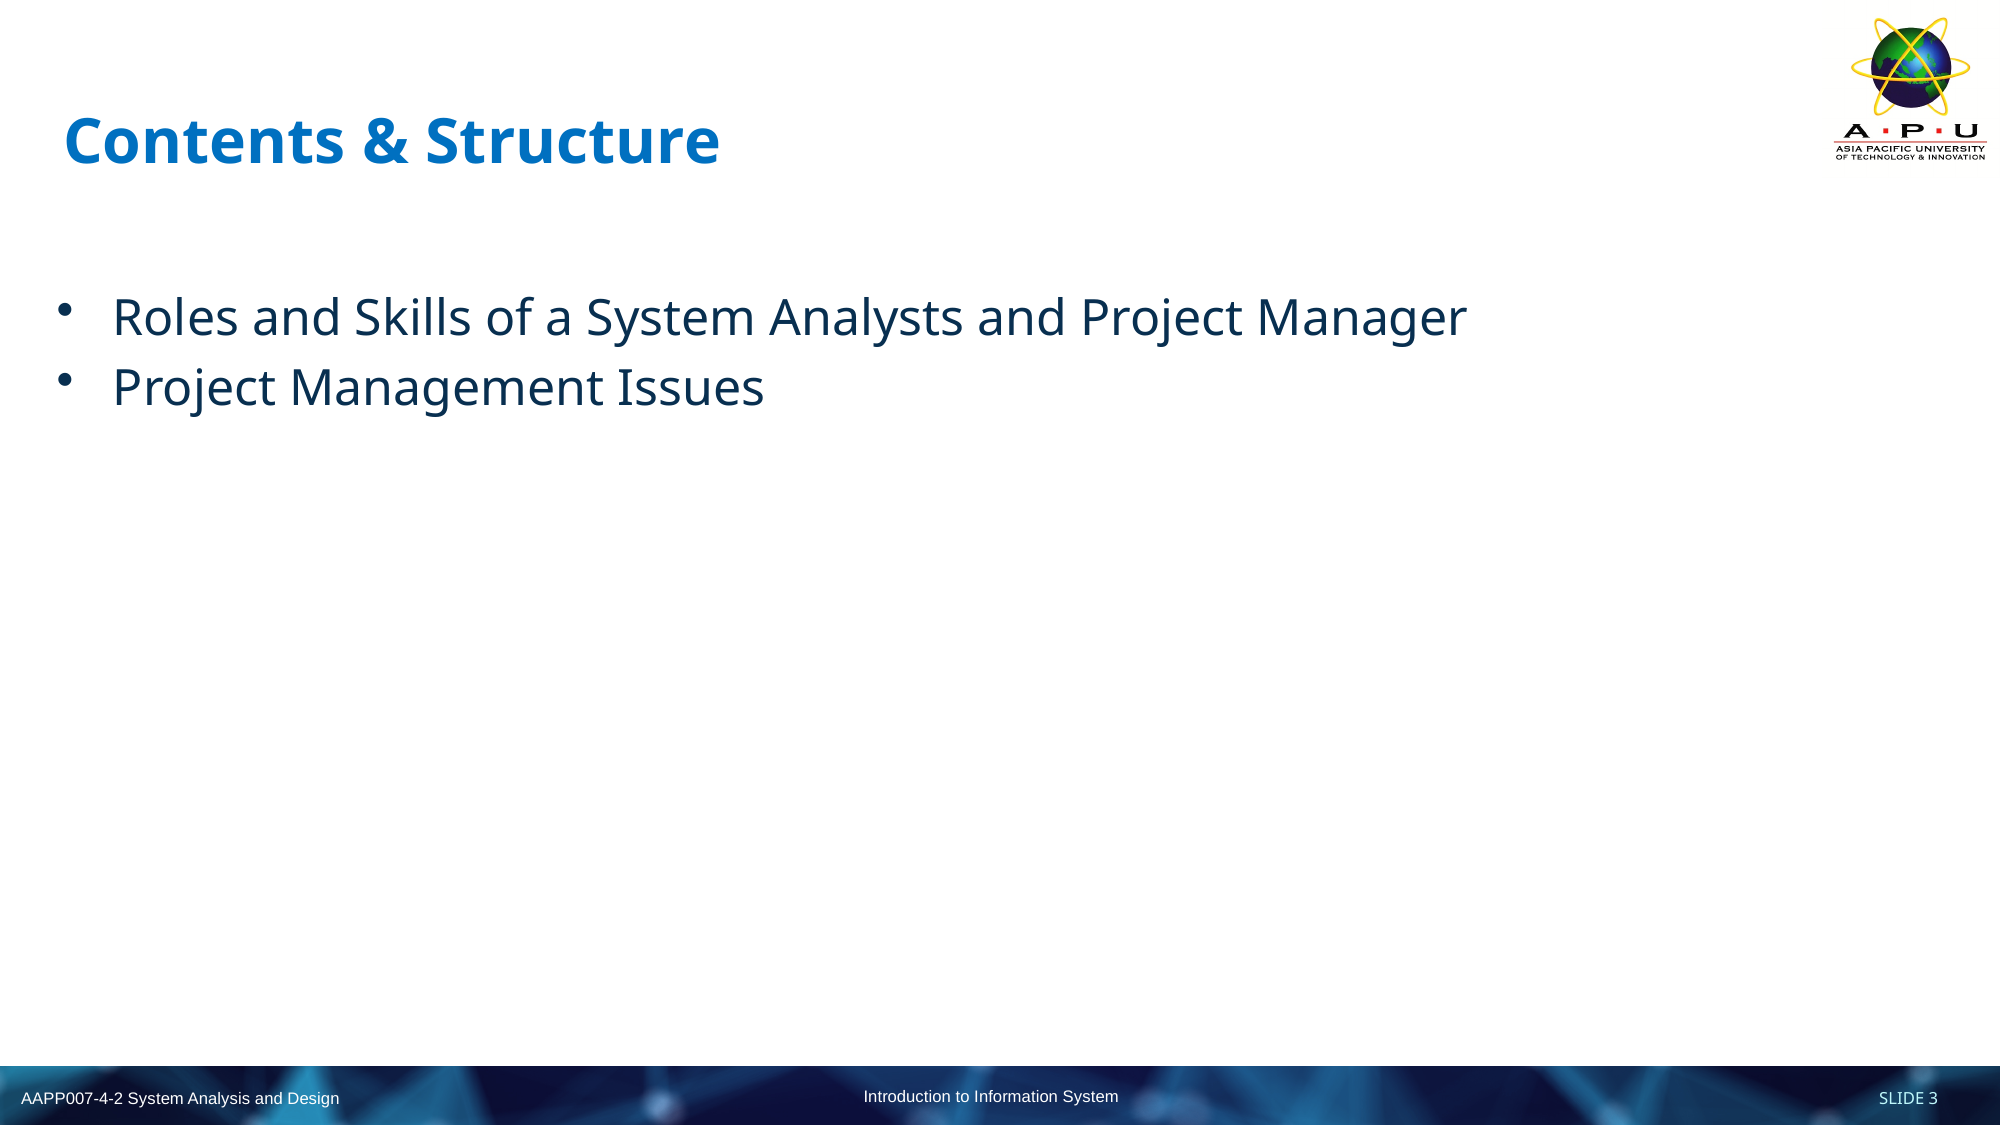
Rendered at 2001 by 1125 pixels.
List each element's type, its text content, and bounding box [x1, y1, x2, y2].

title Contents & Structure [48, 45, 1764, 233]
list Roles and Skills of a System Analysts and Project Manager Project Management Issues [41, 278, 1969, 1021]
picture [1822, 0, 2000, 178]
picture [0, 1066, 2000, 1125]
